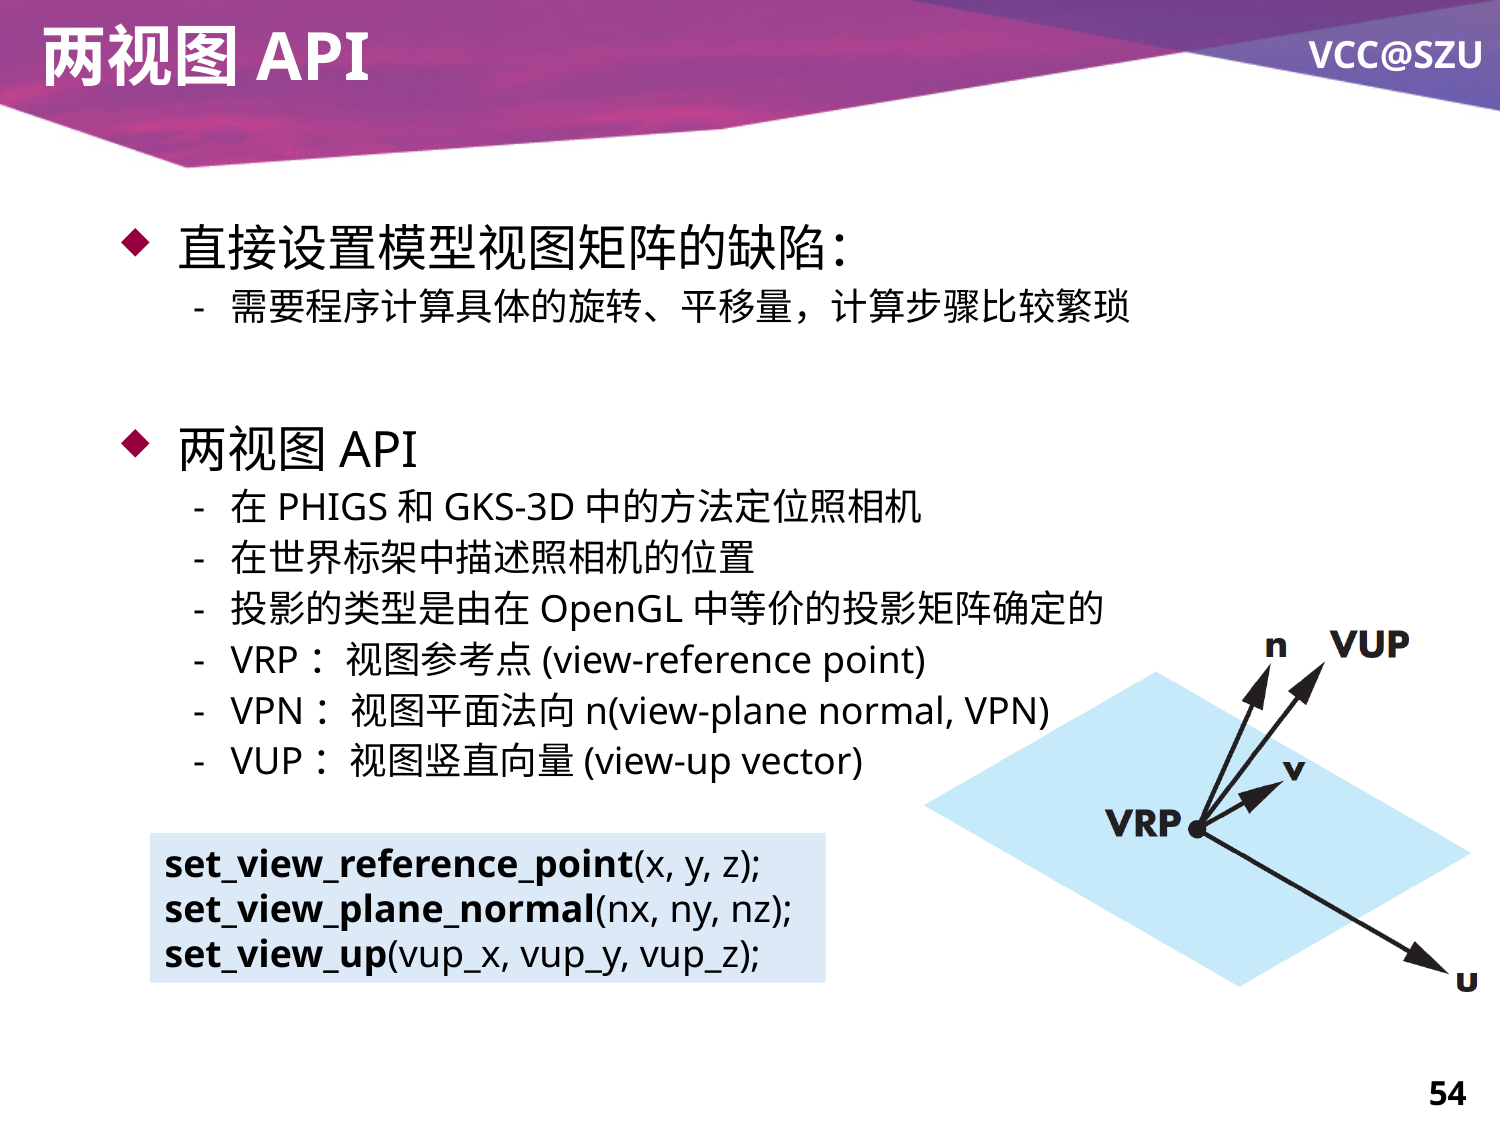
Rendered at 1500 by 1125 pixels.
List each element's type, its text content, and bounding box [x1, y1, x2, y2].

text_box set_view_reference_point(x, y, z); set_view_plane_normal(nx, ny, nz); set_view_up(vup_x, vup_y, vup_z); [149, 832, 826, 983]
list 直接设置模型视图矩阵的缺陷： 需要程序计算具体的旋转、平移量，计算步骤比较繁琐 两视图API 在PHIGS和GKS-3D中的方法定位照相机 在世界标架中描述照相机的位置 投影的类型是由在OpenGL中等价的投影矩阵确定的 VRP：视图参考点(view-reference point) VPN：视图平面法向n(view-plane normal, VPN) VUP：视图竖直向量(view-up vector) [103, 216, 1397, 930]
slide_number 54 [1384, 1065, 1500, 1125]
title 两视图API [25, 15, 1320, 104]
picture [0, 0, 1500, 1125]
